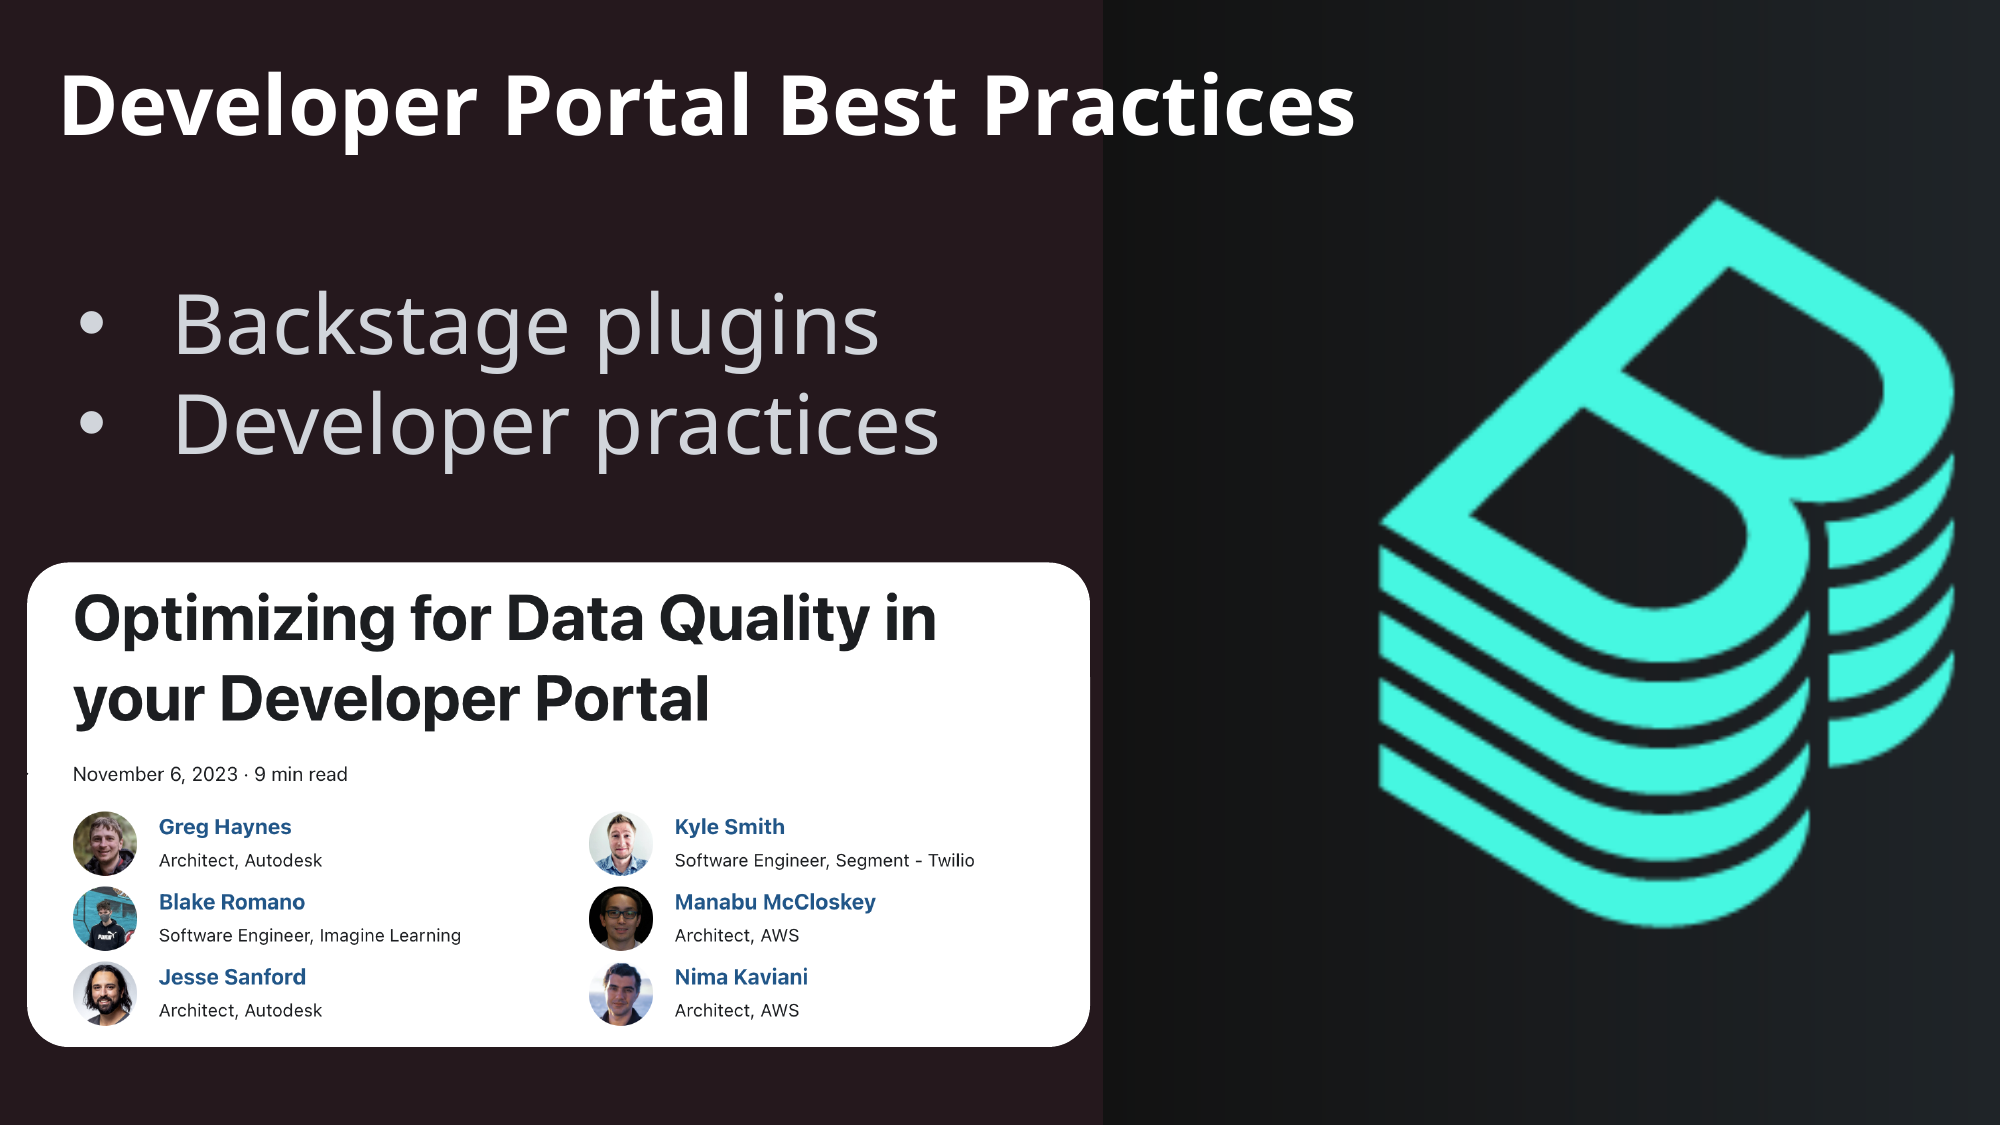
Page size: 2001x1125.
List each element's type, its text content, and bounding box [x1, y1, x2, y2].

picture [27, 562, 1091, 1048]
picture [1103, 0, 2000, 1125]
text_box Developer Portal Best Practices [42, 55, 1103, 162]
text_box Backstage plugins Developer practices [63, 263, 965, 479]
